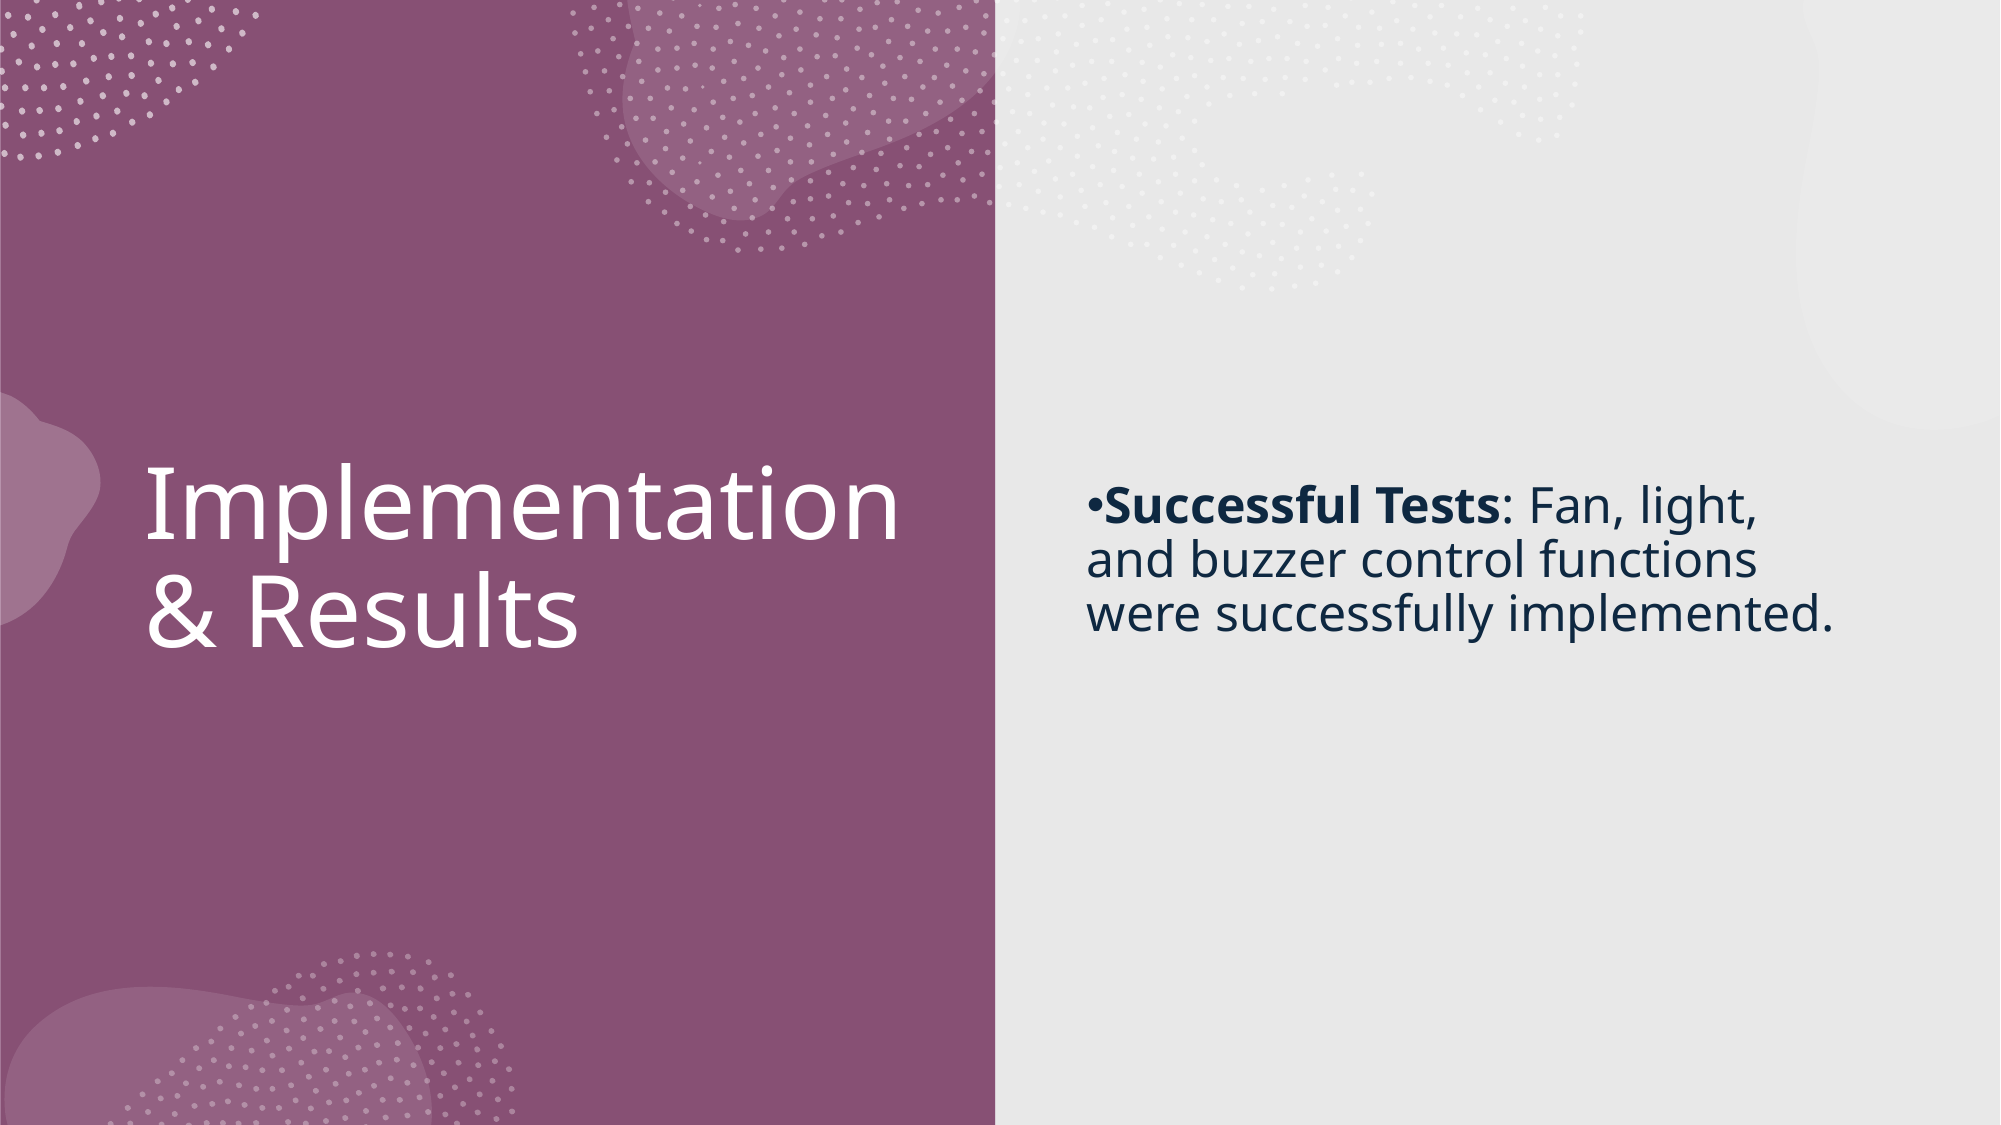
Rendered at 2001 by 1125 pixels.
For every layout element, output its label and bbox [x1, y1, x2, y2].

text_box [0, 0, 2000, 1125]
